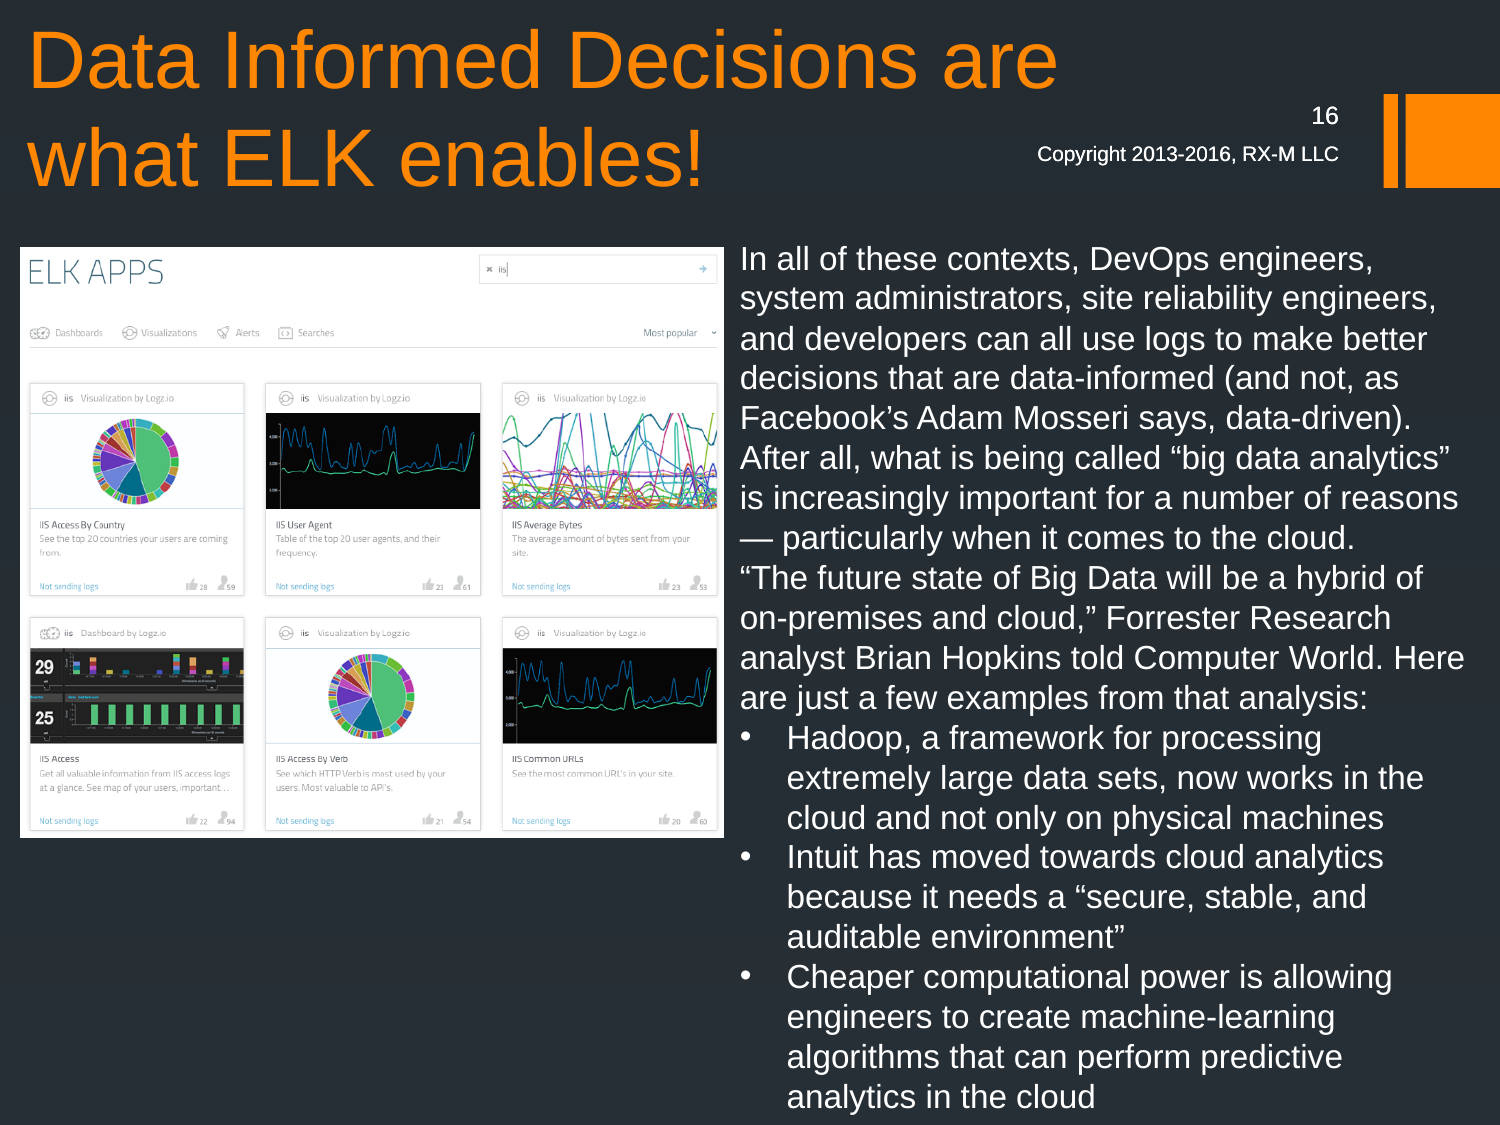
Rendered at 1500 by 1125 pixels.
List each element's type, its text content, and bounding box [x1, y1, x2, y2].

text_box Data Informed Decisions are what ELK enables! [12, 0, 1213, 213]
picture [20, 247, 725, 838]
text_box 16 [1199, 89, 1355, 140]
text_box In all of these contexts, DevOps engineers, system administrators, site reliability engineers, and developers can all use logs to make better decisions that are data-informed (and not, as Facebook’s Adam Mosseri says, data-driven). After all, what is being called “big data analytics” is increasingly important for a number of reasons — particularly when it comes to the cloud. “The future state of Big Data will be a hybrid of on-premises and cloud,” Forrester Research analyst Brian Hopkins told Computer World. Here are just a few examples from that analysis: Hadoop, a framework for processing extremely large data sets, now works in the cloud and not only on physical machines Intuit has moved towards cloud analytics because it needs a “secure, stable, and auditable environment” Cheaper computational power is allowing engineers to create machine-learning algorithms that can perform predictive analytics in the cloud [725, 229, 1490, 1123]
text_box Copyright 2013-2016, RX-M LLC [985, 140, 1355, 190]
